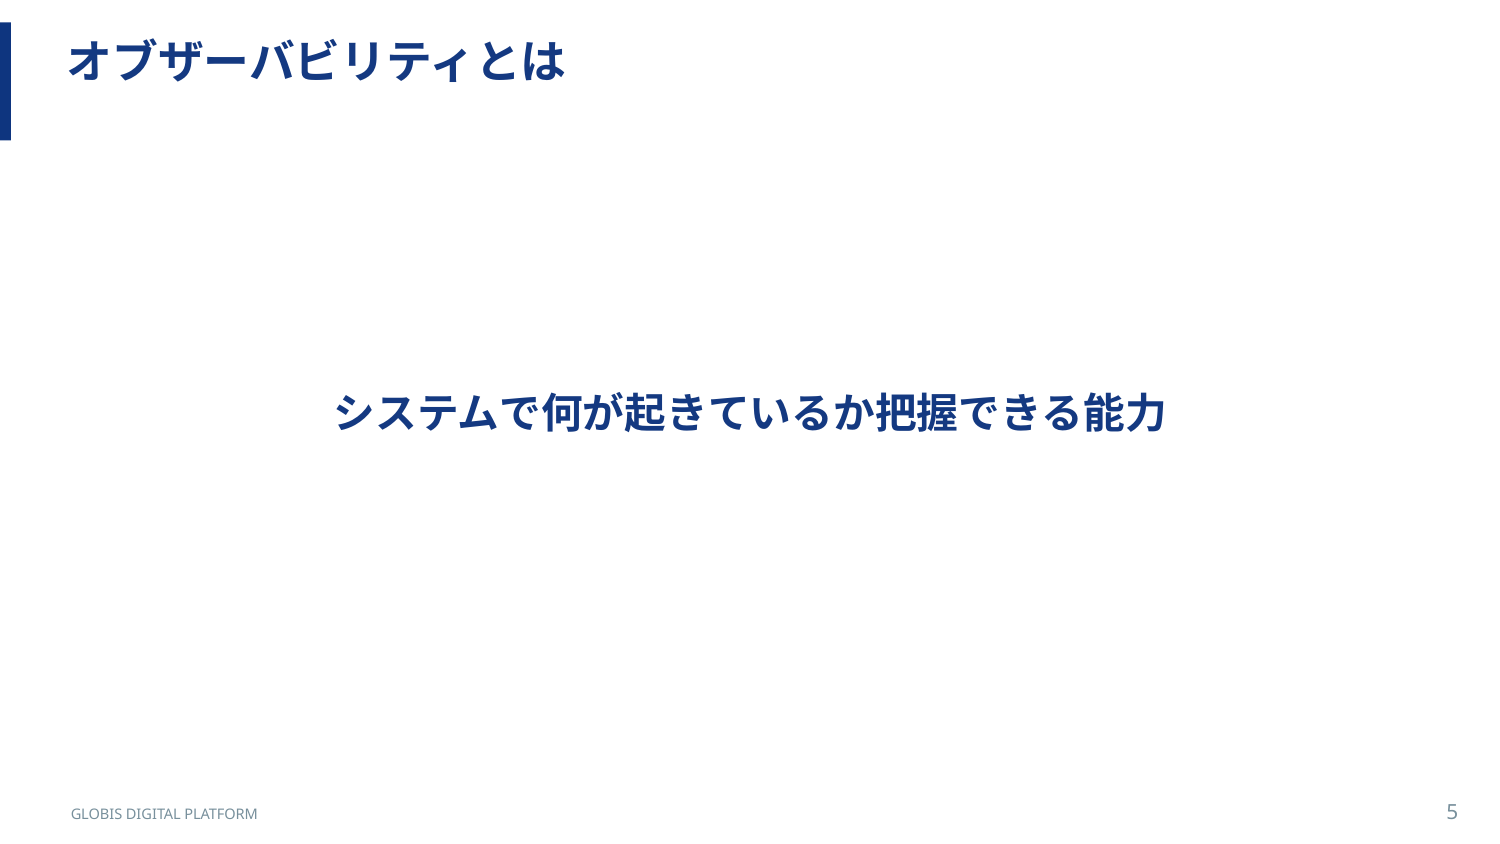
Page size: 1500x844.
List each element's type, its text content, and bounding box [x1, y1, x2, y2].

list システムで何が起きているか把握できる能力 [66, 170, 1433, 772]
title オブザーバビリティとは [66, 22, 1433, 98]
